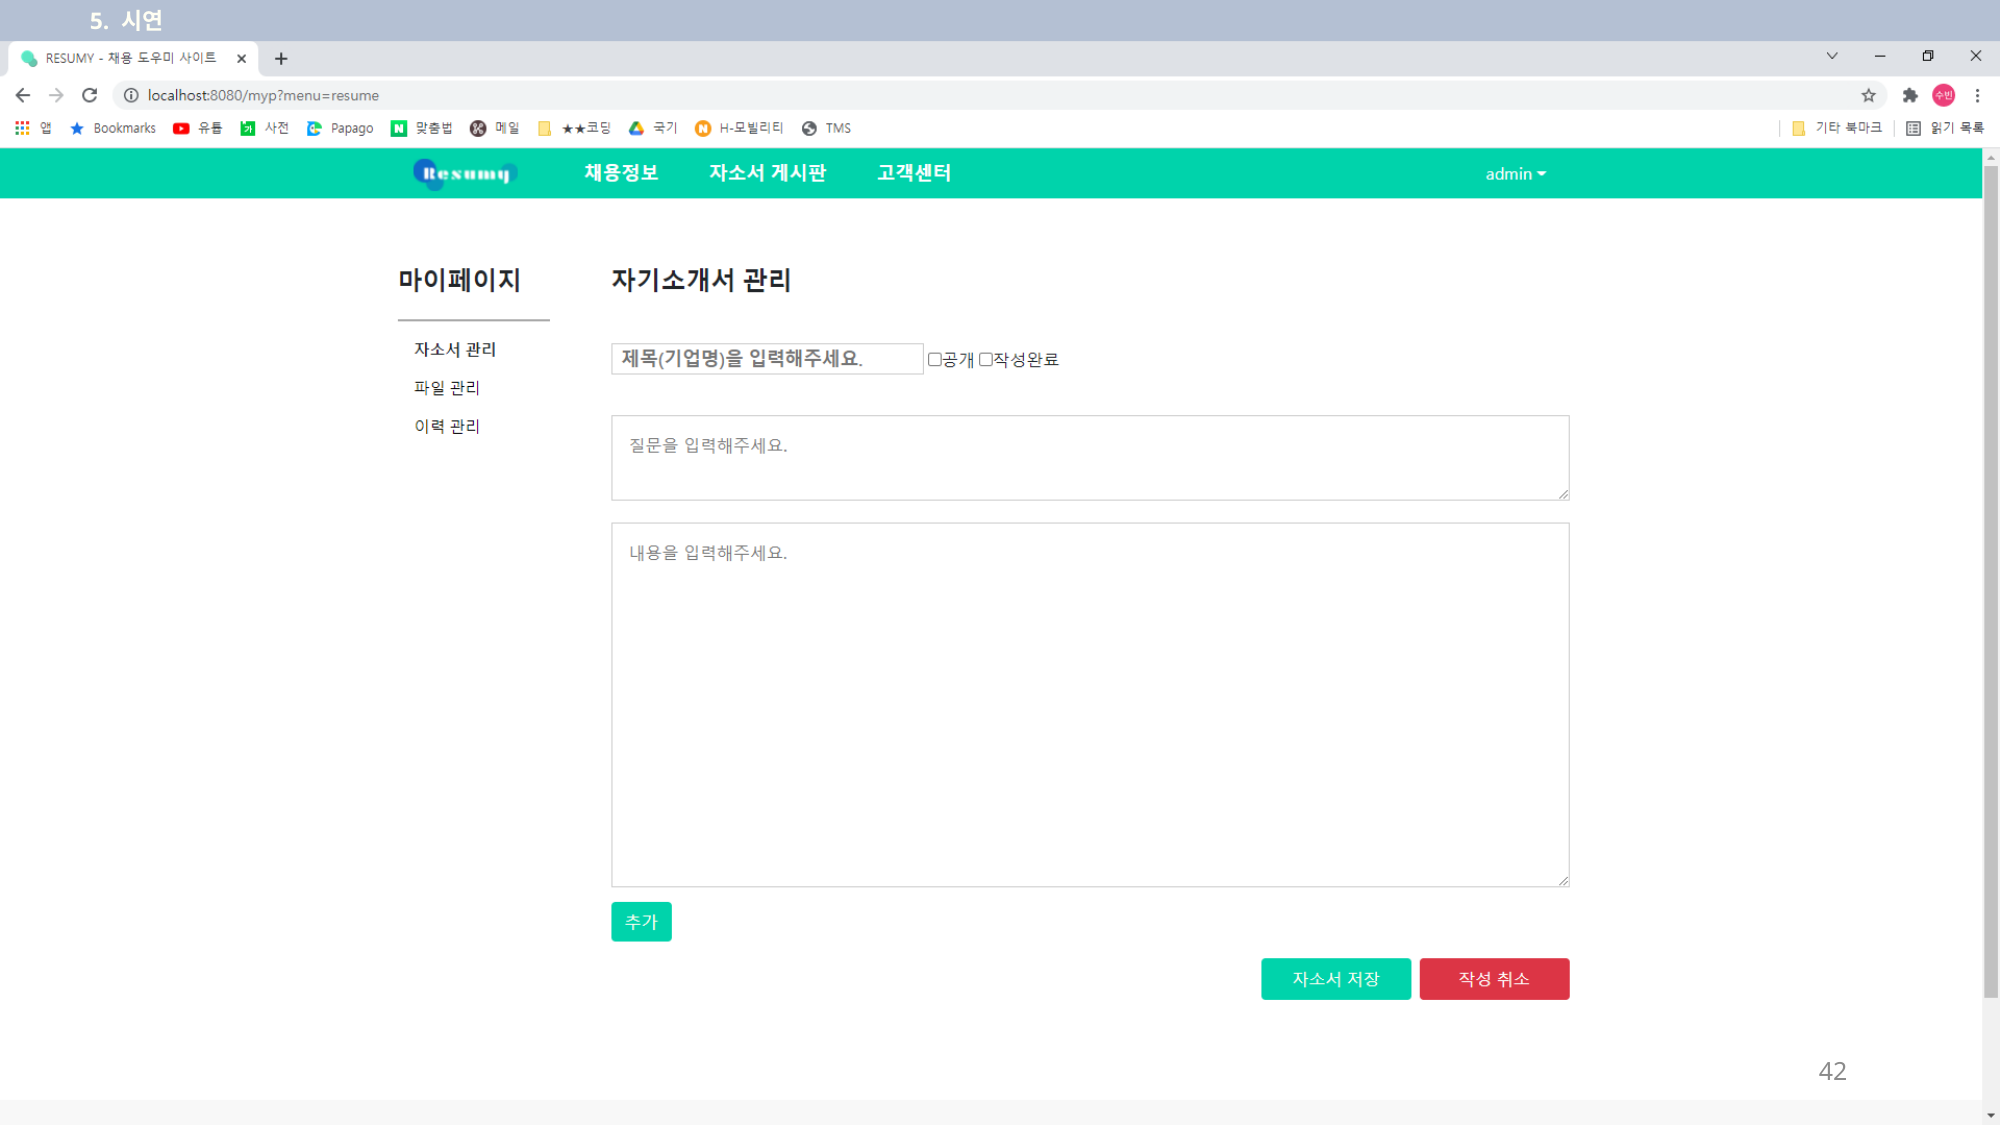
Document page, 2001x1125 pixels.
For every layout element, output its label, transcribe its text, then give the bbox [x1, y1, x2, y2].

picture [0, 41, 2000, 1125]
text_box 5. 시연 [0, 0, 2000, 41]
